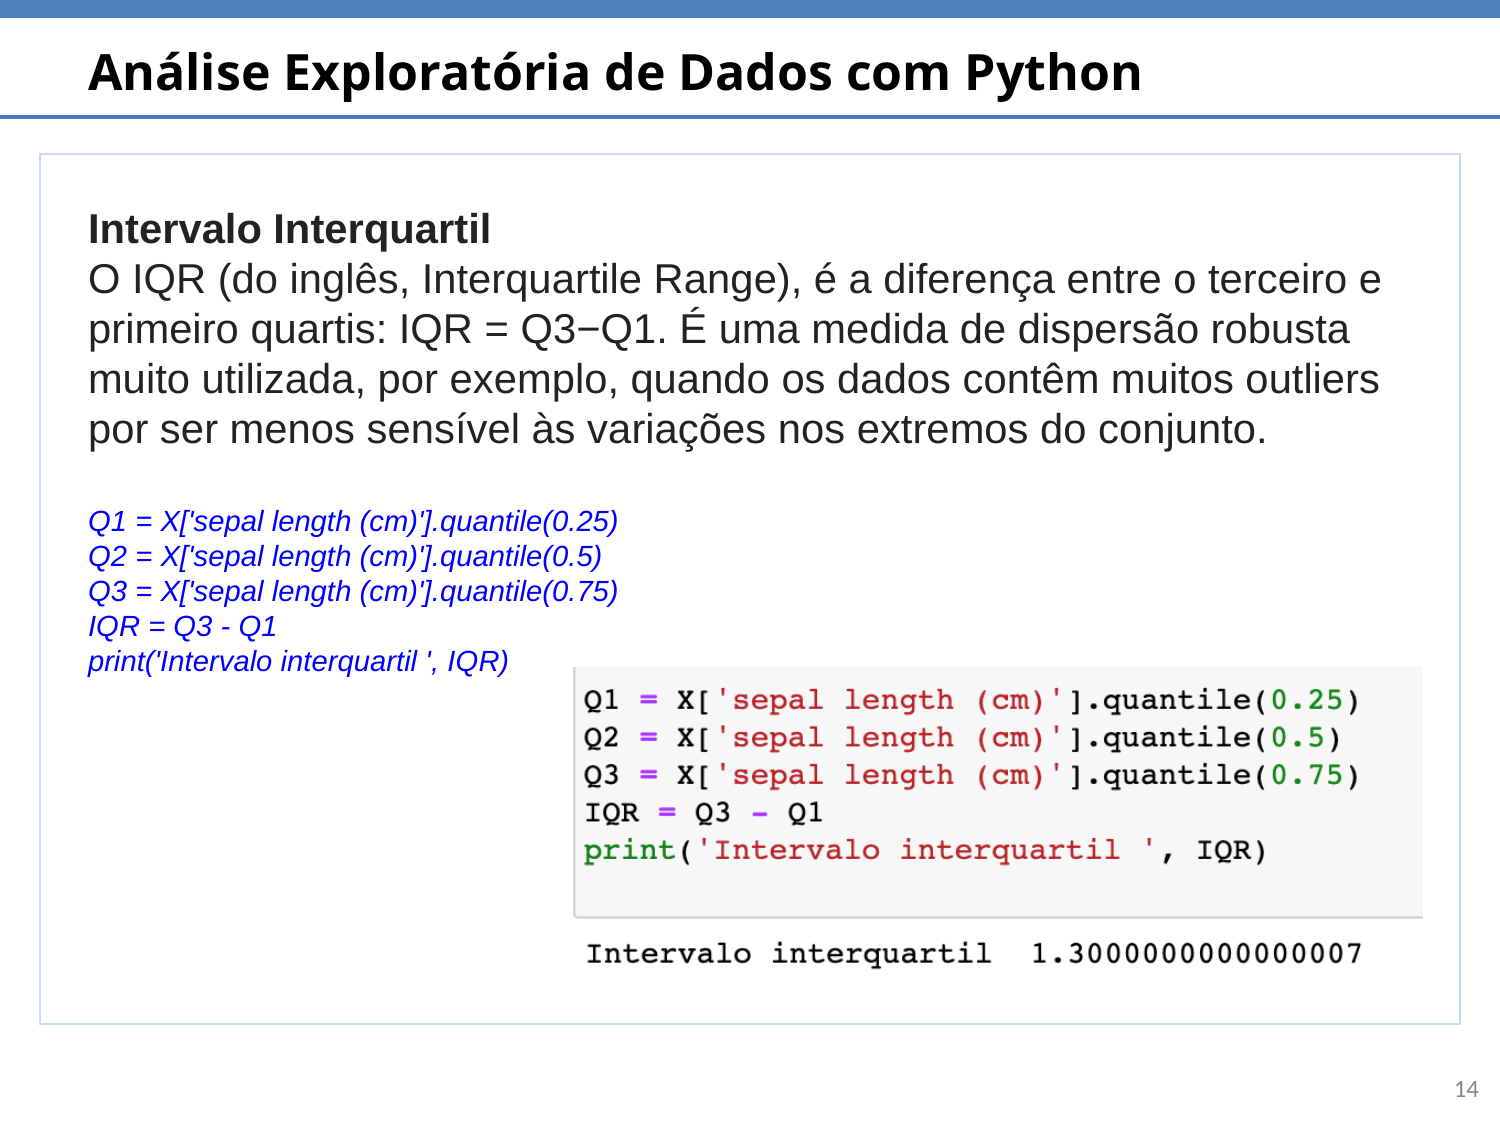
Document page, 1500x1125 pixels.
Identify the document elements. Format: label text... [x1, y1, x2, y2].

slide_number ‹#› [1373, 1057, 1495, 1118]
text_box Intervalo Interquartil O IQR (do inglês, Interquartile Range), é a diferença entre o terceiro e primeiro quartis: IQR = Q3−Q1. É uma medida de dispersão robusta muito utilizada, por exemplo, quando os dados contêm muitos outliers por ser menos sensível às variações nos extremos do conjunto. Q1 = X['sepal length (cm)'].quantile(0.25) Q2 = X['sepal length (cm)'].quantile(0.5) Q3 = X['sepal length (cm)'].quantile(0.75) IQR = Q3 - Q1 print('Intervalo interquartil ', IQR) [73, 187, 1424, 993]
title Análise Exploratória de Dados com Python [73, 39, 1424, 115]
text_box [39, 154, 1461, 1025]
picture [549, 666, 1423, 988]
